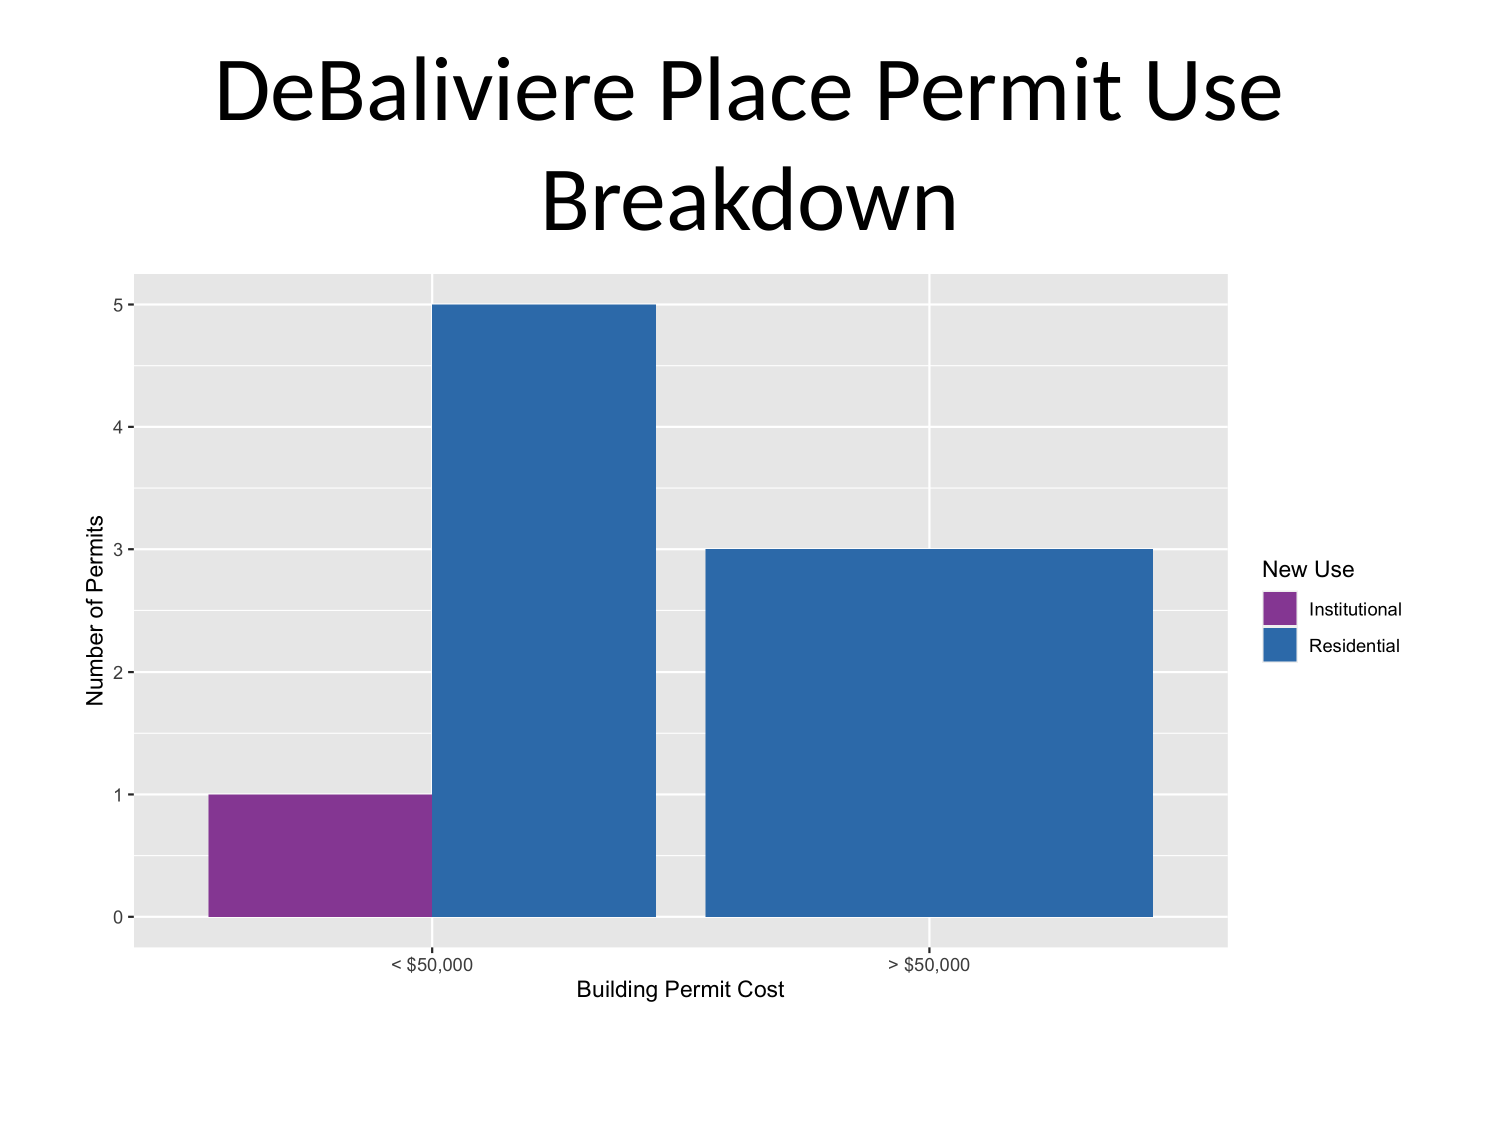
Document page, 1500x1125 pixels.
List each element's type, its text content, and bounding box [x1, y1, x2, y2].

title DeBaliviere Place Permit Use Breakdown [75, 45, 1425, 233]
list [74, 262, 1426, 1013]
